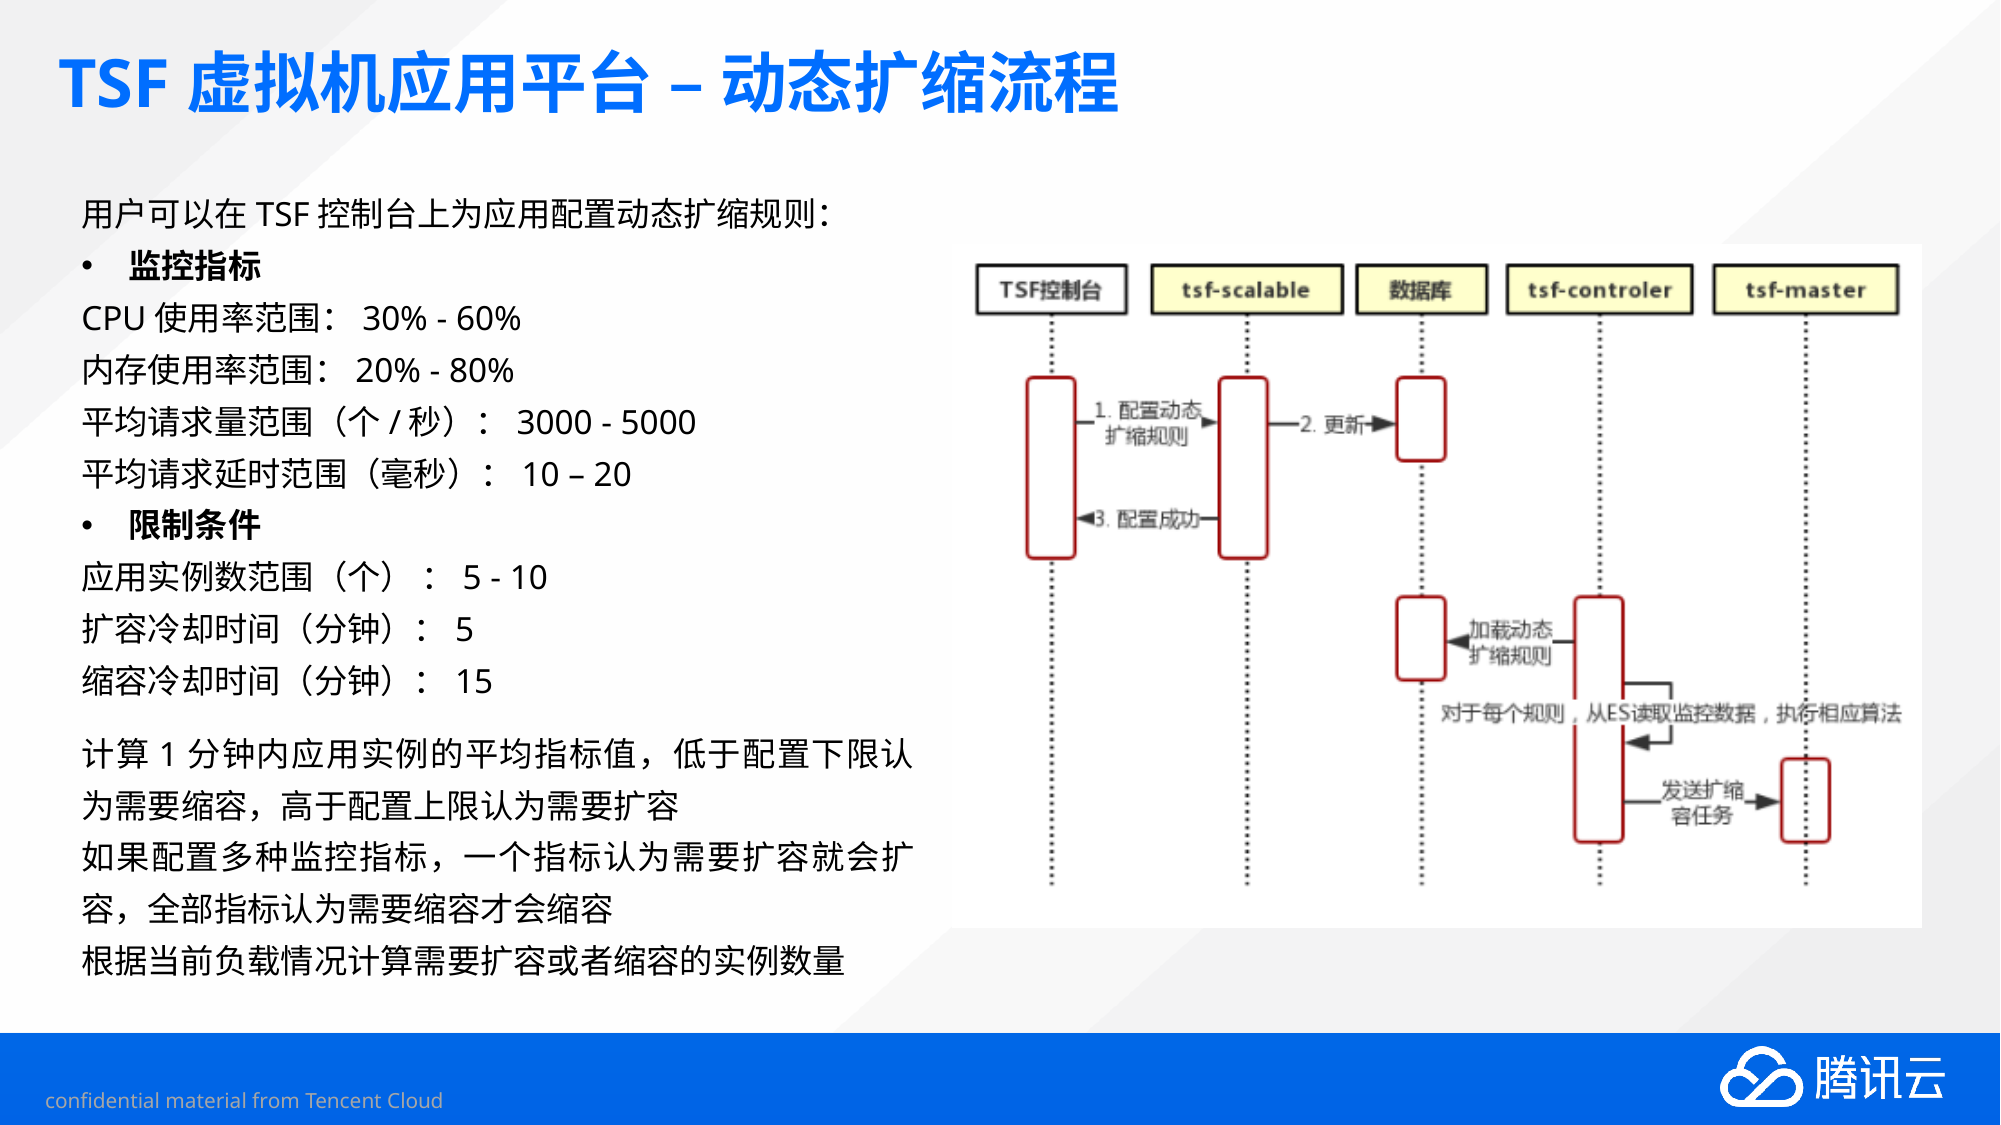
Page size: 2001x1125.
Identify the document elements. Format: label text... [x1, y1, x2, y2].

text_box 用户可以在TSF控制台上为应用配置动态扩缩规则： 监控指标 CPU使用率范围：30% - 60% 内存使用率范围：20% - 80% 平均请求量范围（个/秒）：3000 - 5000 平均请求延时范围（毫秒）：10 – 20 限制条件 应用实例数范围（个） ：5 - 10 扩容冷却时间（分钟）：5 缩容冷却时间（分钟）：15 计算1分钟内应用实例的平均指标值，低于配置下限认为需要缩容，高于配置上限认为需要扩容 如果配置多种监控指标，一个指标认为需要扩容就会扩容，全部指标认为需要缩容才会缩容 根据当前负载情况计算需要扩容或者缩容的实例数量 [66, 174, 930, 988]
picture [0, 0, 2000, 1033]
picture [1720, 1046, 1945, 1107]
title TSF虚拟机应用平台 – 动态扩缩流程 [43, 39, 1957, 133]
